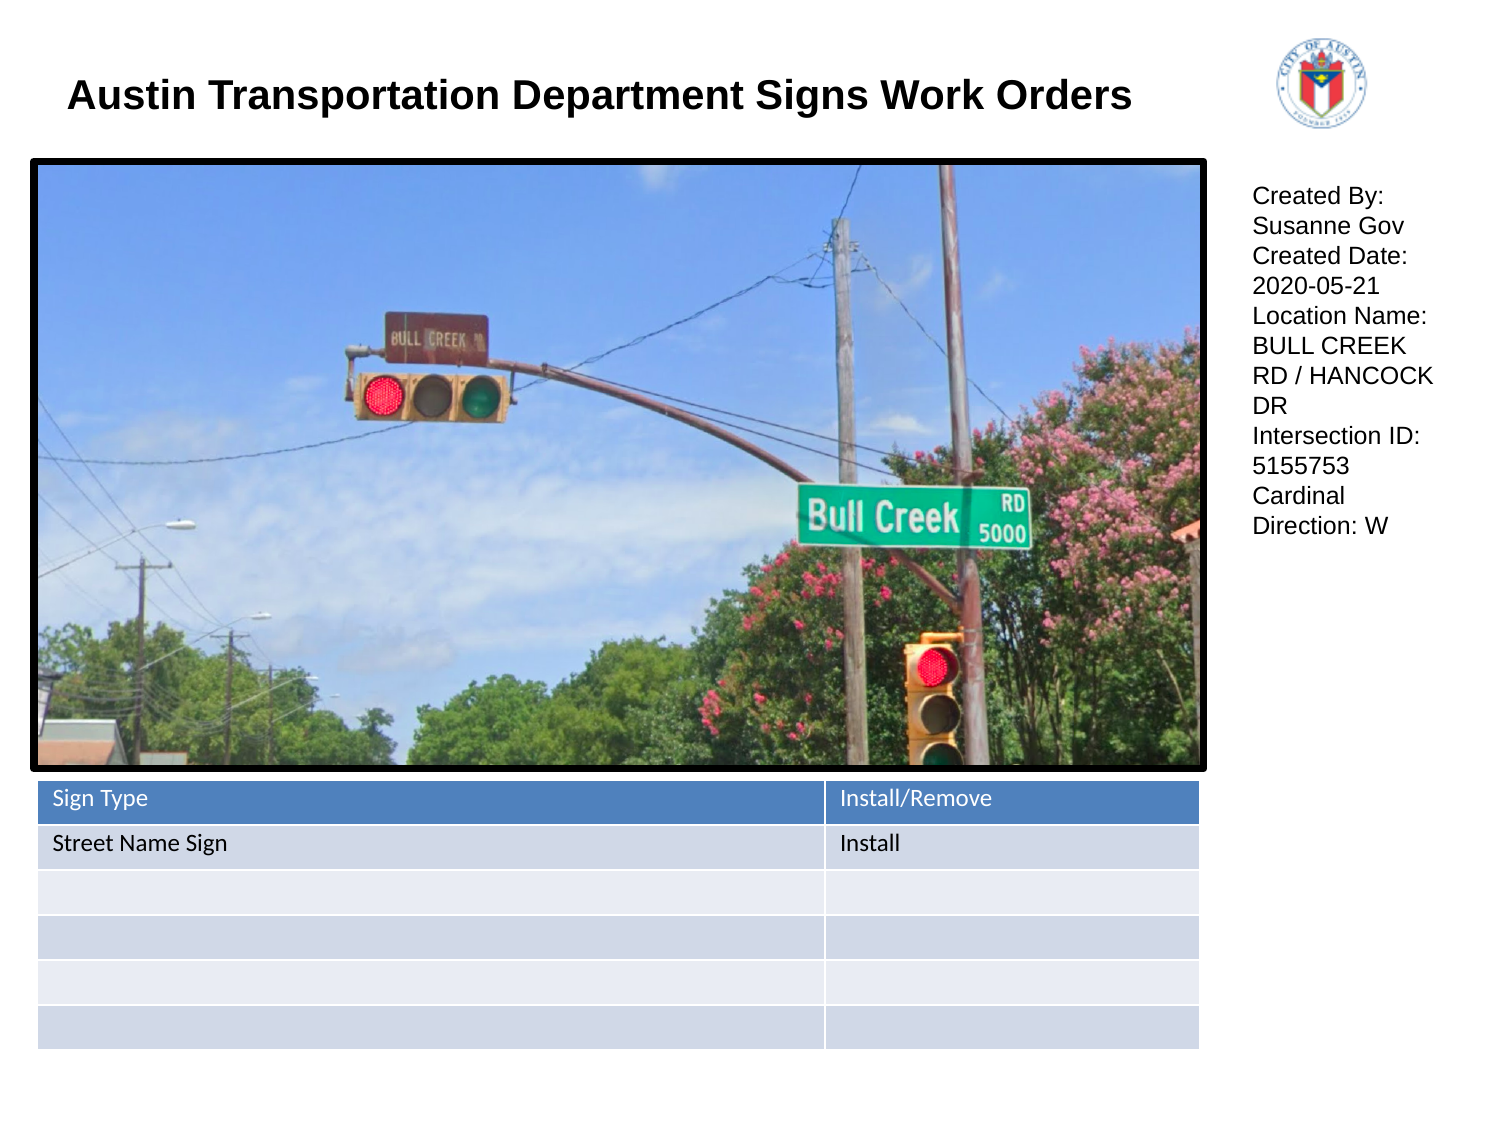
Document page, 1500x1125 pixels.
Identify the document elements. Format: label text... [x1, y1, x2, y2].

text_box Austin Transportation Department Signs Work Orders [51, 60, 1149, 125]
table_cell [826, 961, 1199, 1004]
table_cell [38, 916, 824, 959]
table_cell [38, 961, 824, 1004]
picture [1274, 37, 1369, 132]
table_cell Street Name Sign [38, 826, 824, 869]
table_header Sign Type [38, 781, 824, 824]
table_cell [826, 916, 1199, 959]
table_cell [826, 1006, 1199, 1049]
table_cell [38, 1006, 824, 1049]
table_cell [826, 871, 1199, 914]
table_header Install/Remove [826, 781, 1199, 824]
picture [37, 164, 1201, 766]
table_cell Install [826, 826, 1199, 869]
table_cell [38, 871, 824, 914]
text_box Created By: Susanne Gov Created Date: 2020-05-21 Location Name: BULL CREEK RD / HANCOCK DR Intersection ID: 5155753 Cardinal Direction: W [1237, 172, 1463, 547]
